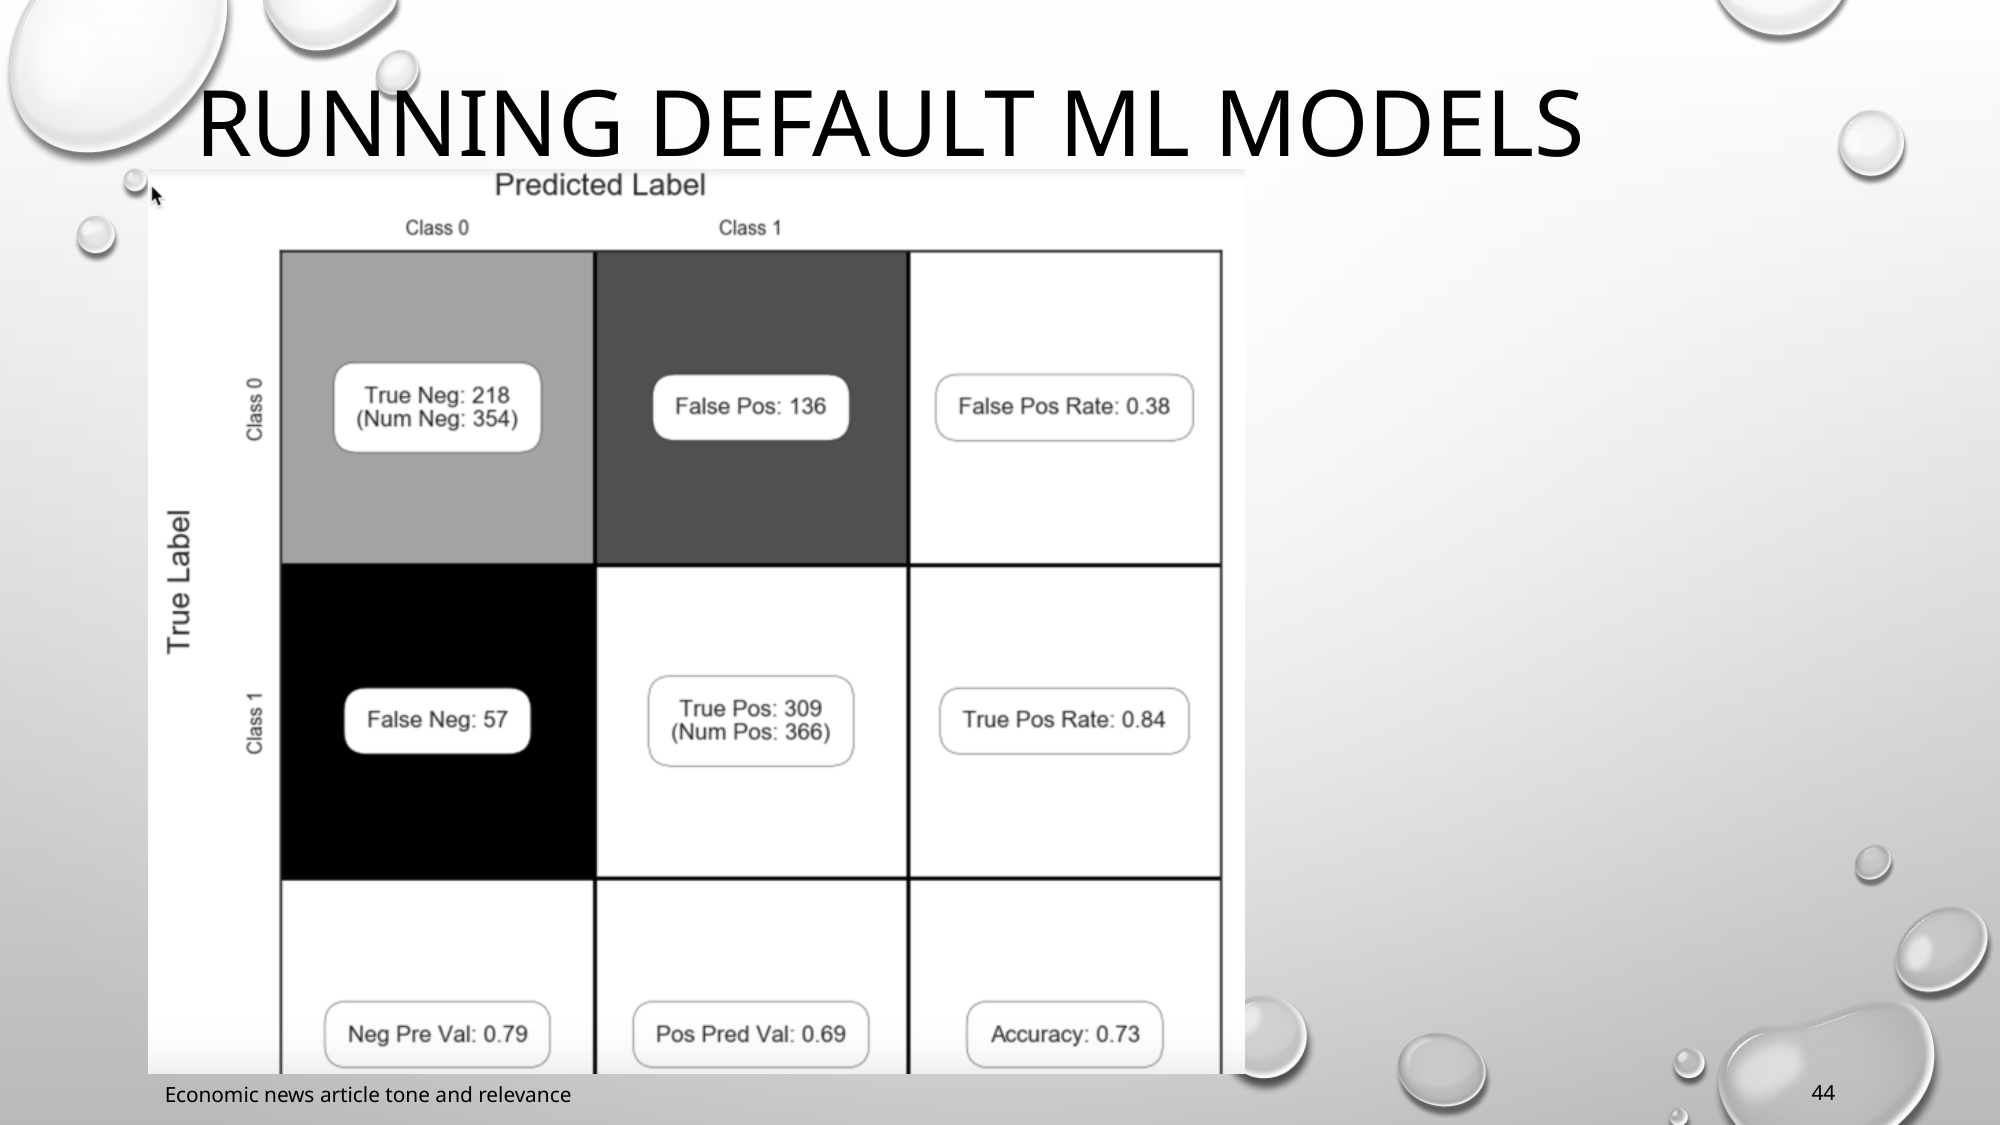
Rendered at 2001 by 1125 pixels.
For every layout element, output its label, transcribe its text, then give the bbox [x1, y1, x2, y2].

picture [0, 0, 2000, 1125]
slide_number 44 [1724, 1063, 1851, 1124]
footer Economic news article tone and relevance [149, 1080, 1245, 1124]
title Running default ml models [180, 47, 1830, 206]
